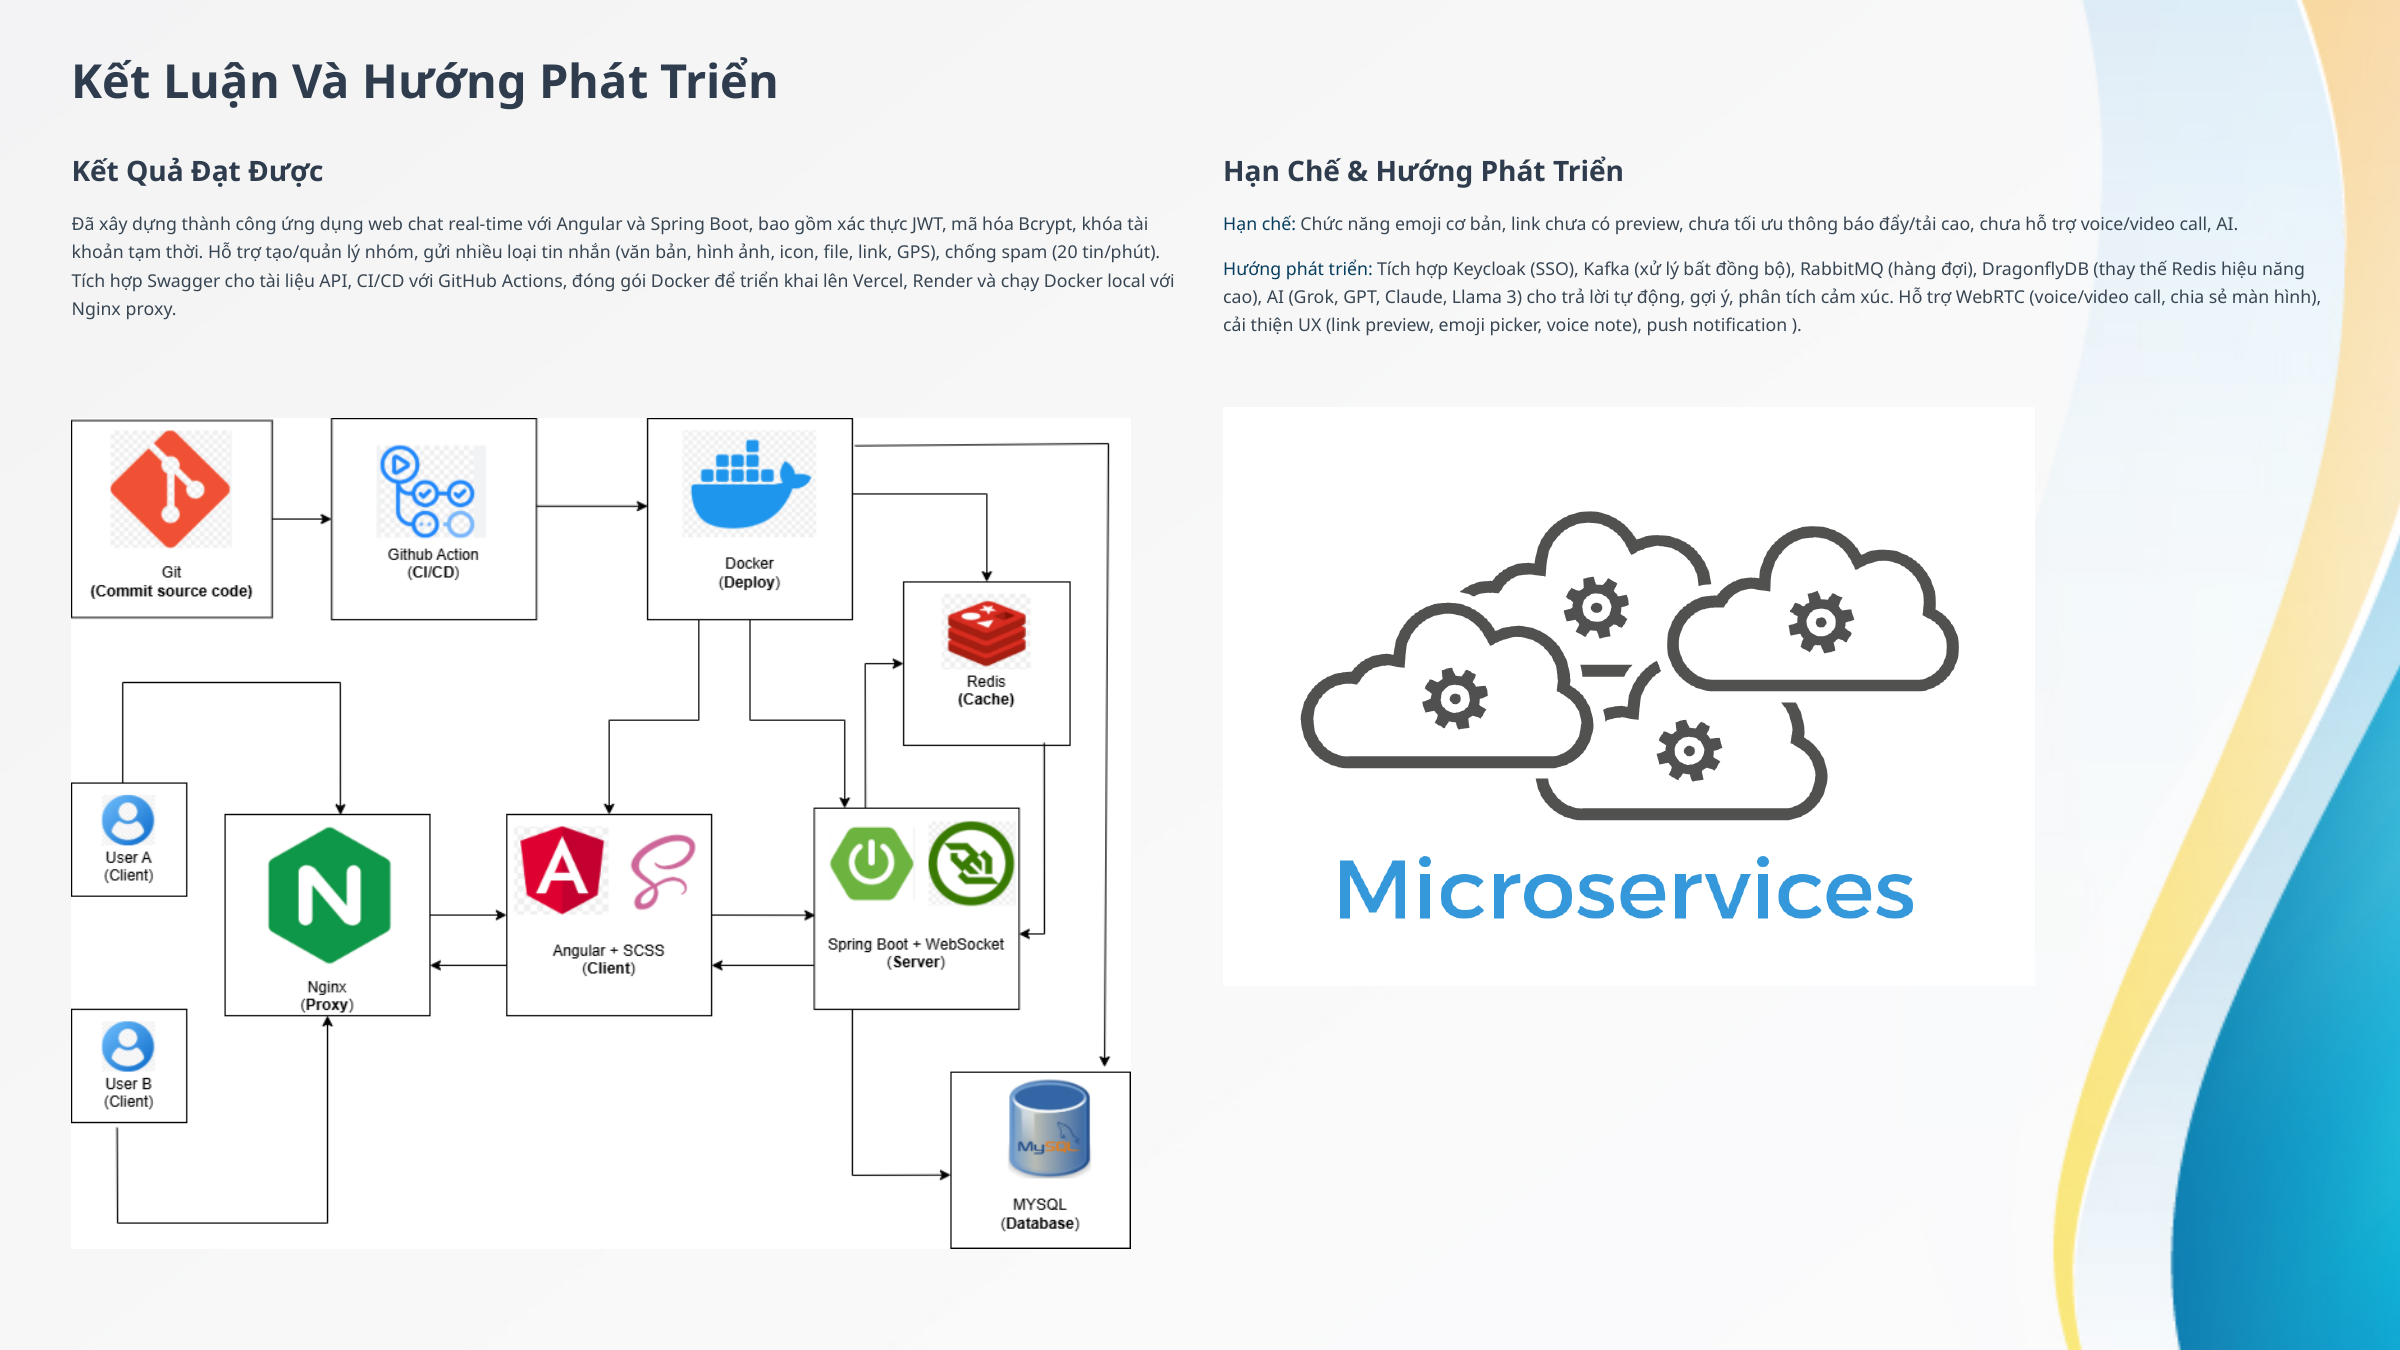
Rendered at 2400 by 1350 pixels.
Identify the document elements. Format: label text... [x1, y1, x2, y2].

text_box Hạn Chế & Hướng Phát Triển [1223, 153, 1570, 189]
text_box Kết Luận Và Hướng Phát Triển [71, 49, 681, 109]
text_box Hạn chế: Chức năng emoji cơ bản, link chưa có preview, chưa tối ưu thông báo đẩy/tải cao, chưa hỗ trợ voice/video call, AI. [1223, 206, 2330, 235]
picture [0, 0, 2400, 1350]
text_box Đã xây dựng thành công ứng dụng web chat real-time với Angular và Spring Boot, bao gồm xác thực JWT, mã hóa Bcrypt, khóa tài khoản tạm thời. Hỗ trợ tạo/quản lý nhóm, gửi nhiều loại tin nhắn (văn bản, hình ảnh, icon, file, link, GPS), chống spam (20 tin/phút). Tích hợp Swagger cho tài liệu API, CI/CD với GitHub Actions, đóng gói Docker để triển khai lên Vercel, Render và chạy Docker local với Nginx proxy. [71, 206, 1179, 321]
text_box Hướng phát triển: Tích hợp Keycloak (SSO), Kafka (xử lý bất đồng bộ), RabbitMQ (hàng đợi), DragonflyDB (thay thế Redis hiệu năng cao), AI (Grok, GPT, Claude, Llama 3) cho trả lời tự động, gợi ý, phân tích cảm xúc. Hỗ trợ WebRTC (voice/video call, chia sẻ màn hình), cải thiện UX (link preview, emoji picker, voice note), push notification ). [1223, 251, 2330, 366]
text_box Kết Quả Đạt Được [71, 153, 355, 189]
